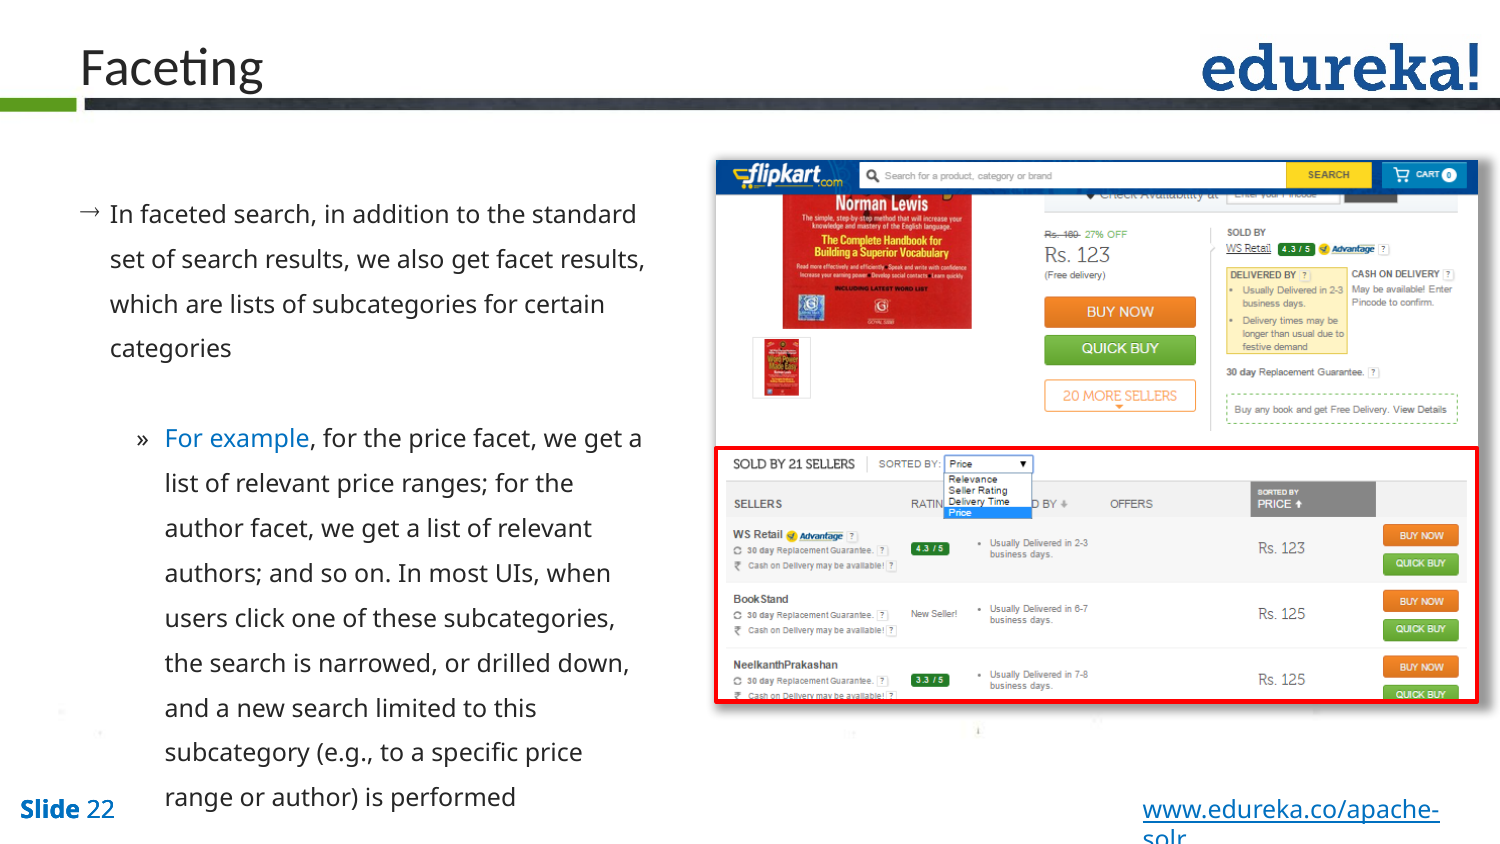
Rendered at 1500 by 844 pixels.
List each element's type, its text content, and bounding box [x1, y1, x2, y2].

text_box Faceting [65, 23, 1081, 104]
picture [1158, 836, 1165, 844]
text_box In faceted search, in addition to the standard set of search results, we also get facet results, which are lists of subcategories for certain categories For example, for the price facet, we get a list of relevant price ranges; for the author facet, we get a list of relevant authors; and so on. In most UIs, when users click one of these subcategories, the search is narrowed, or drilled down, and a new search limited to this subcategory (e.g., to a specific price range or author) is performed [65, 176, 669, 820]
picture [0, 0, 1500, 844]
